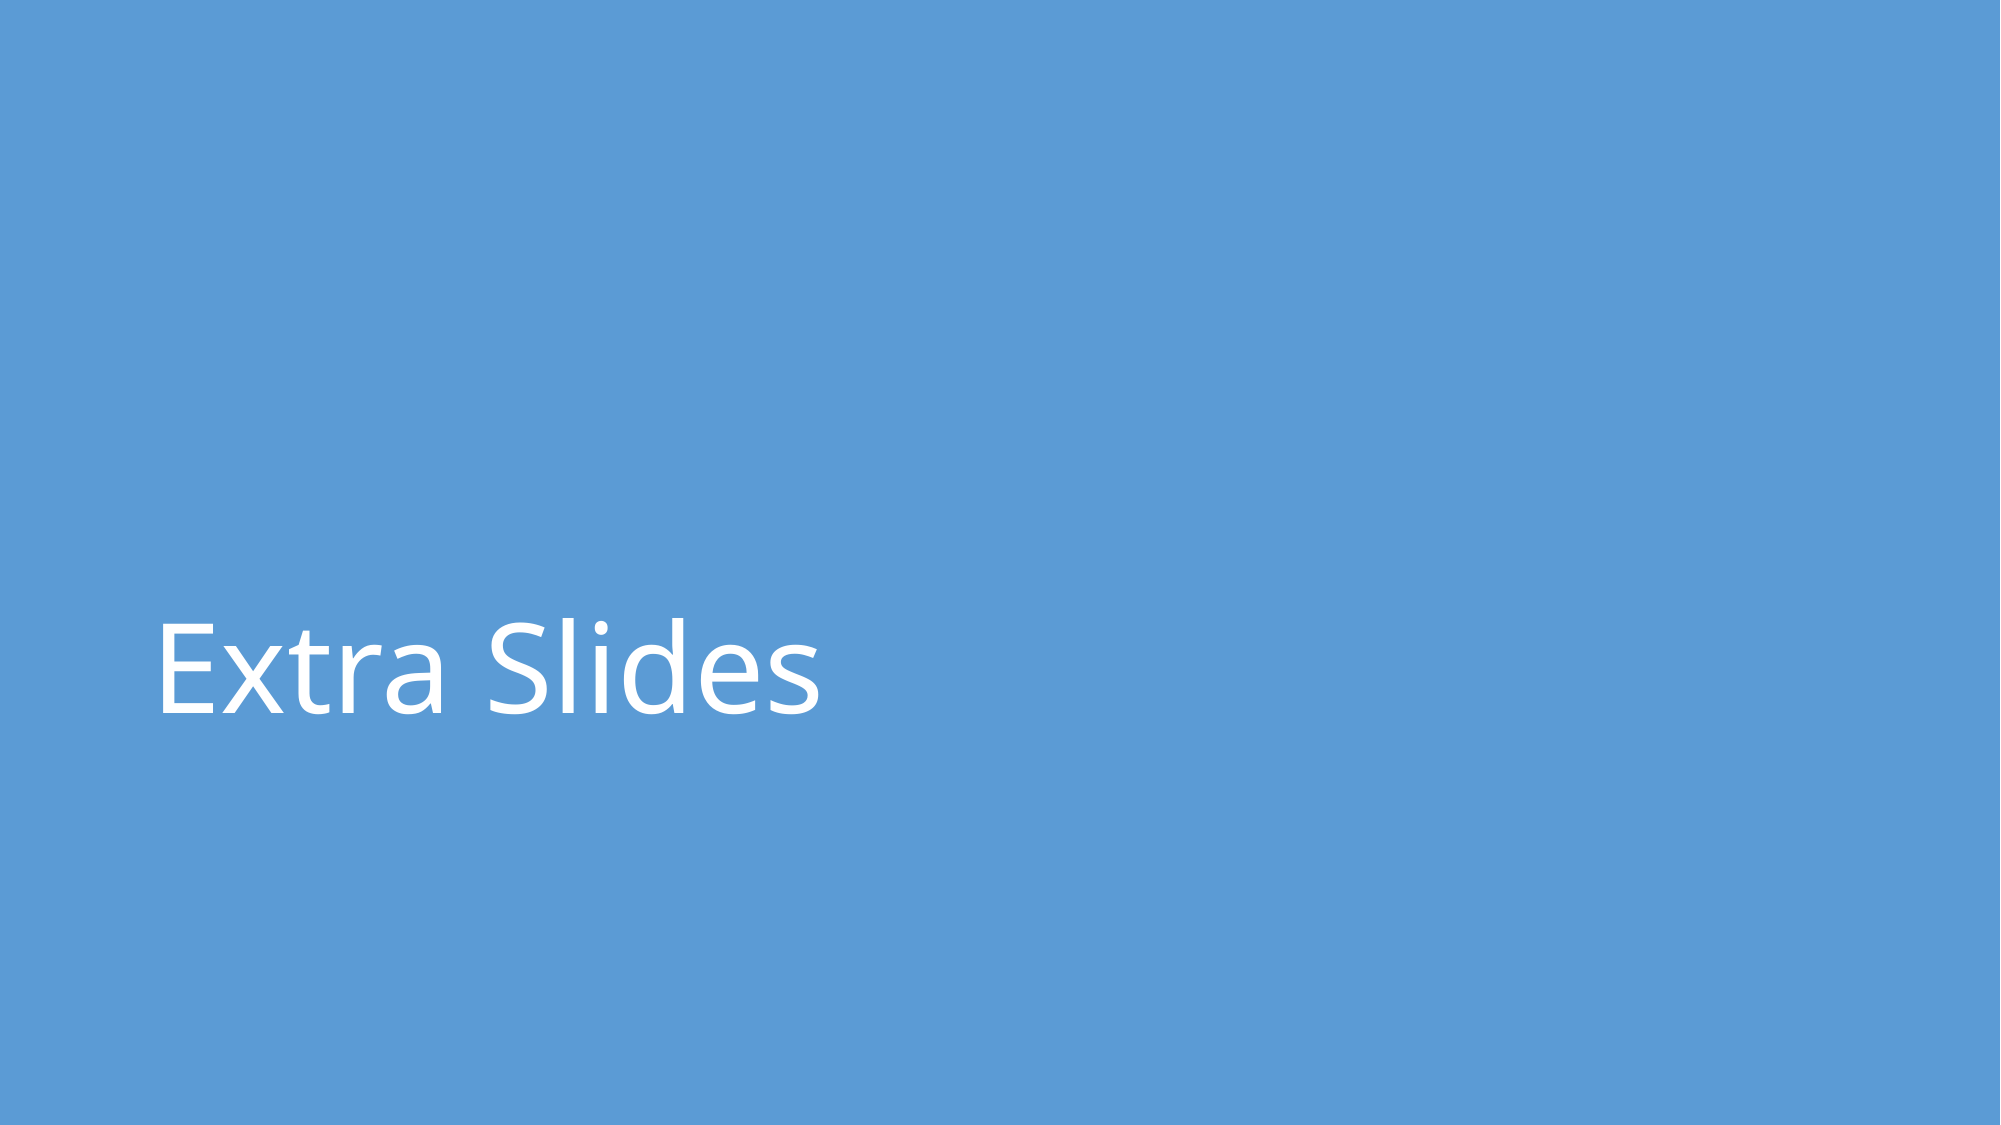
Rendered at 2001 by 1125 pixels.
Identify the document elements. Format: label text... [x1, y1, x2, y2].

title Extra Slides [136, 280, 1862, 749]
